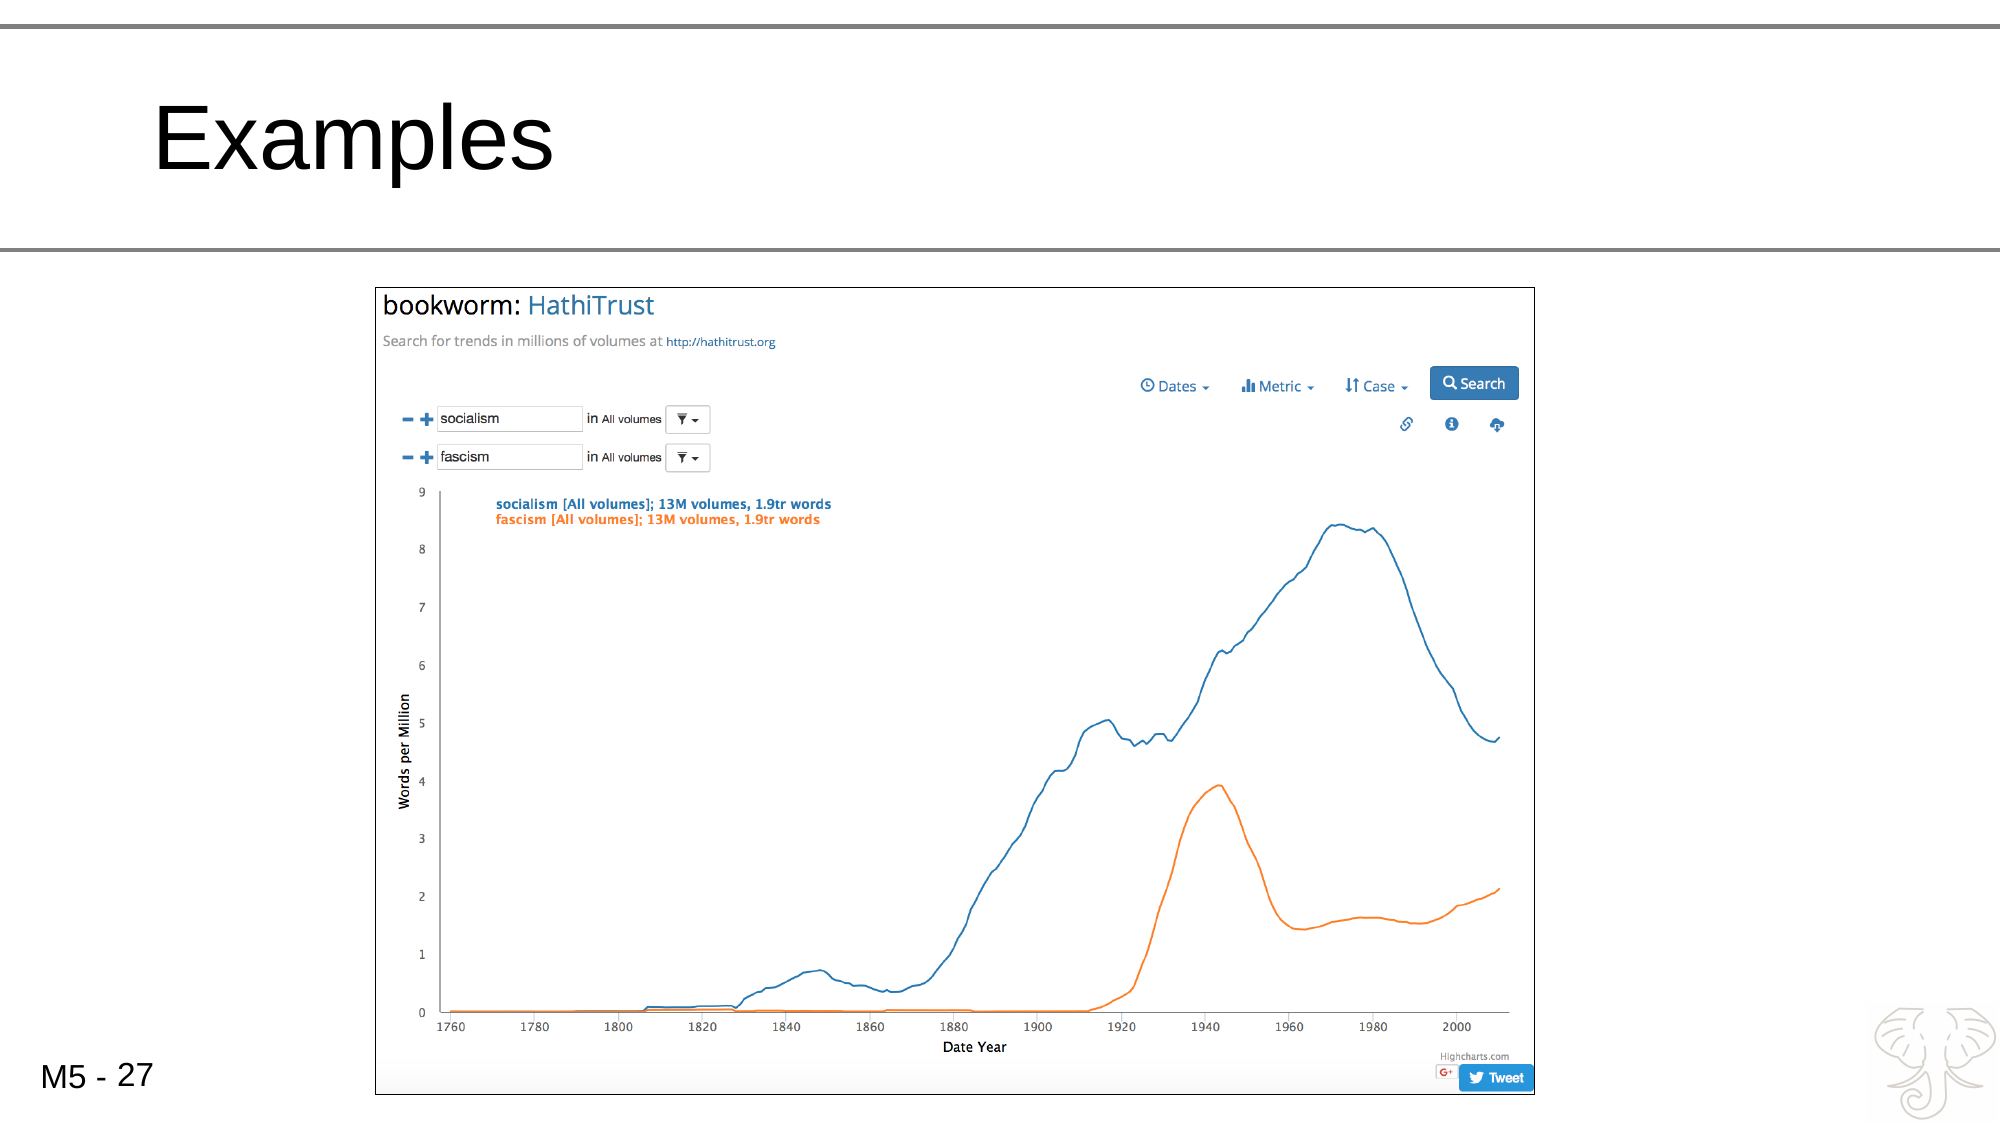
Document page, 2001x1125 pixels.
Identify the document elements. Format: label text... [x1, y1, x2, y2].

picture [375, 287, 1535, 1095]
slide_number 27 [101, 1043, 552, 1103]
picture [1866, 1002, 1998, 1123]
title Examples [137, 30, 1863, 249]
